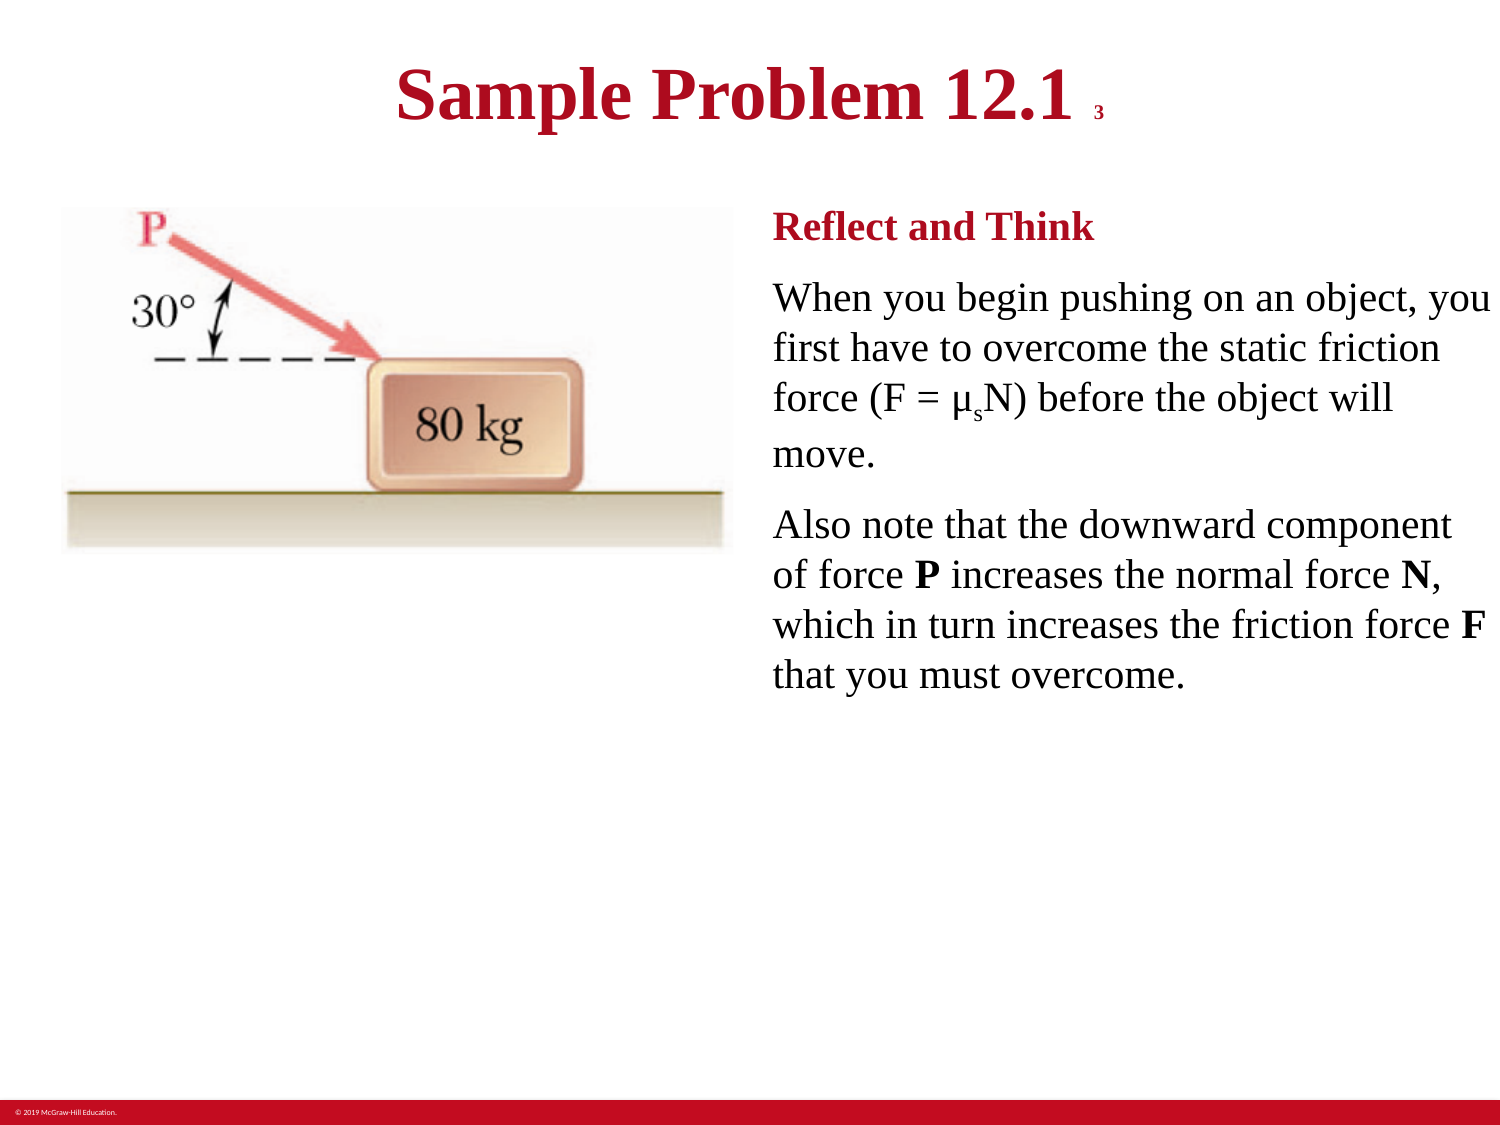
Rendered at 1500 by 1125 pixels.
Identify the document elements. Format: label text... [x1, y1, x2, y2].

picture [60, 206, 735, 557]
title Sample Problem 12.1 3 [75, 37, 1425, 138]
text_box Reflect and Think When you begin pushing on an object, you first have to overcome the static friction force (F = μsN) before the object will move. Also note that the downward component of force P increases the normal force N, which in turn increases the friction force F that you must overcome. [758, 191, 1500, 705]
